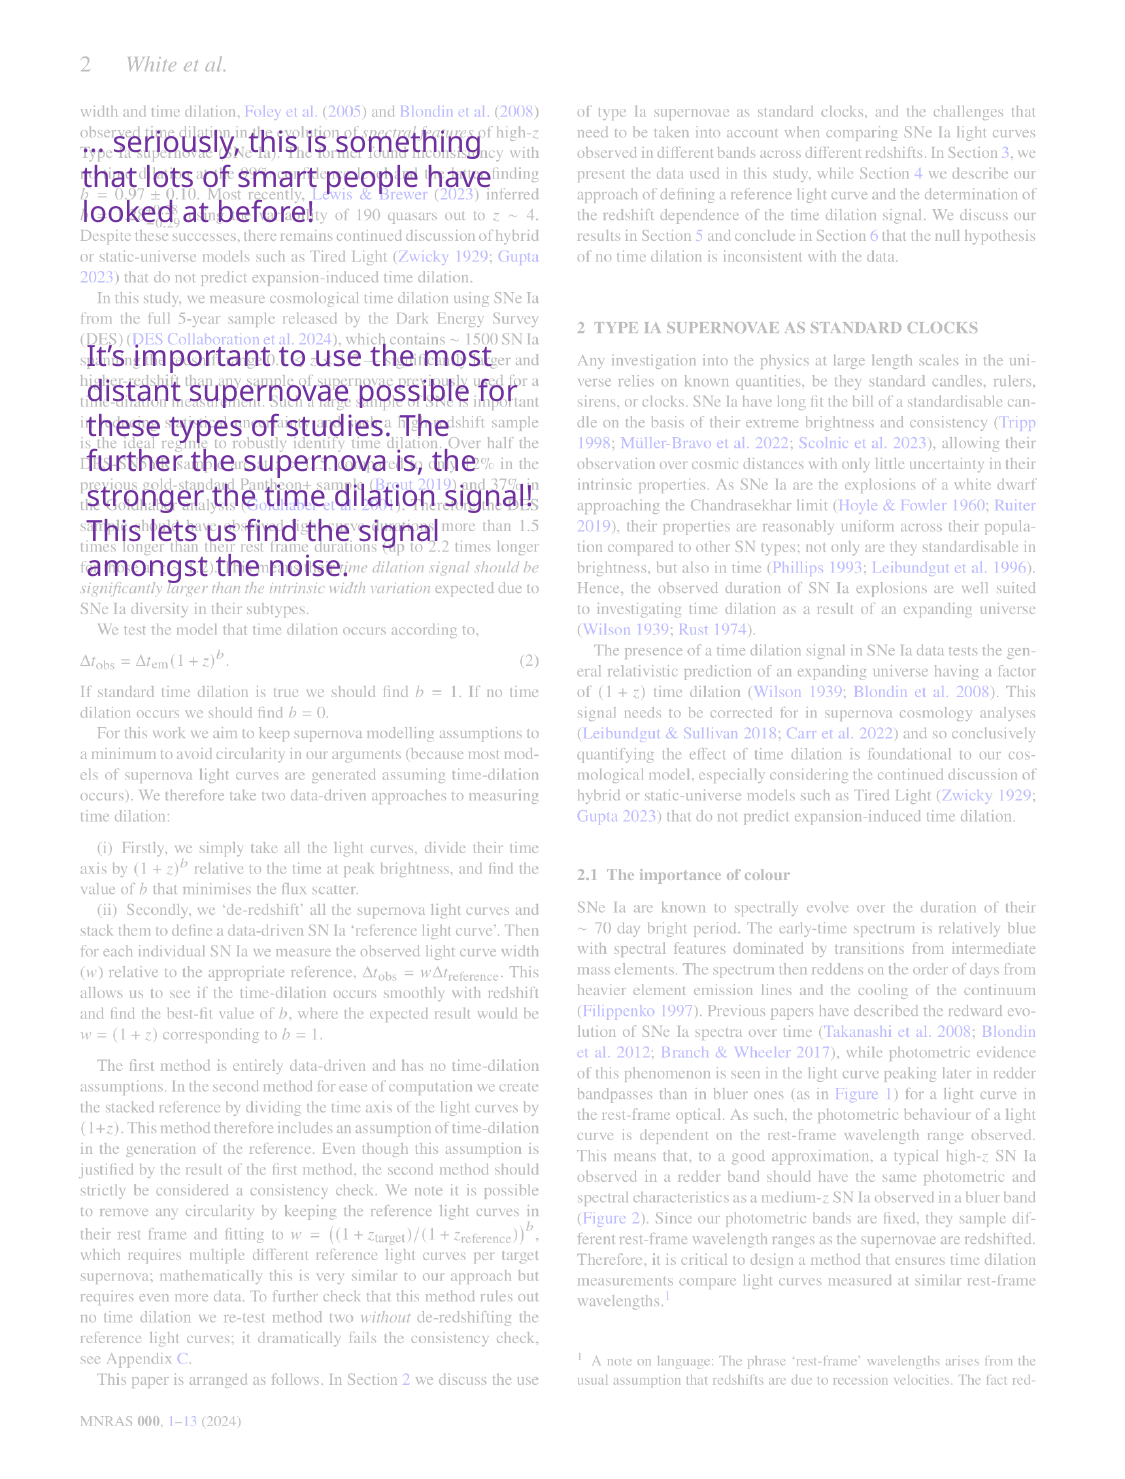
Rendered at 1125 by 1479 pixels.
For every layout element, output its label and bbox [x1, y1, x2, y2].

list [0, 0, 1125, 1479]
